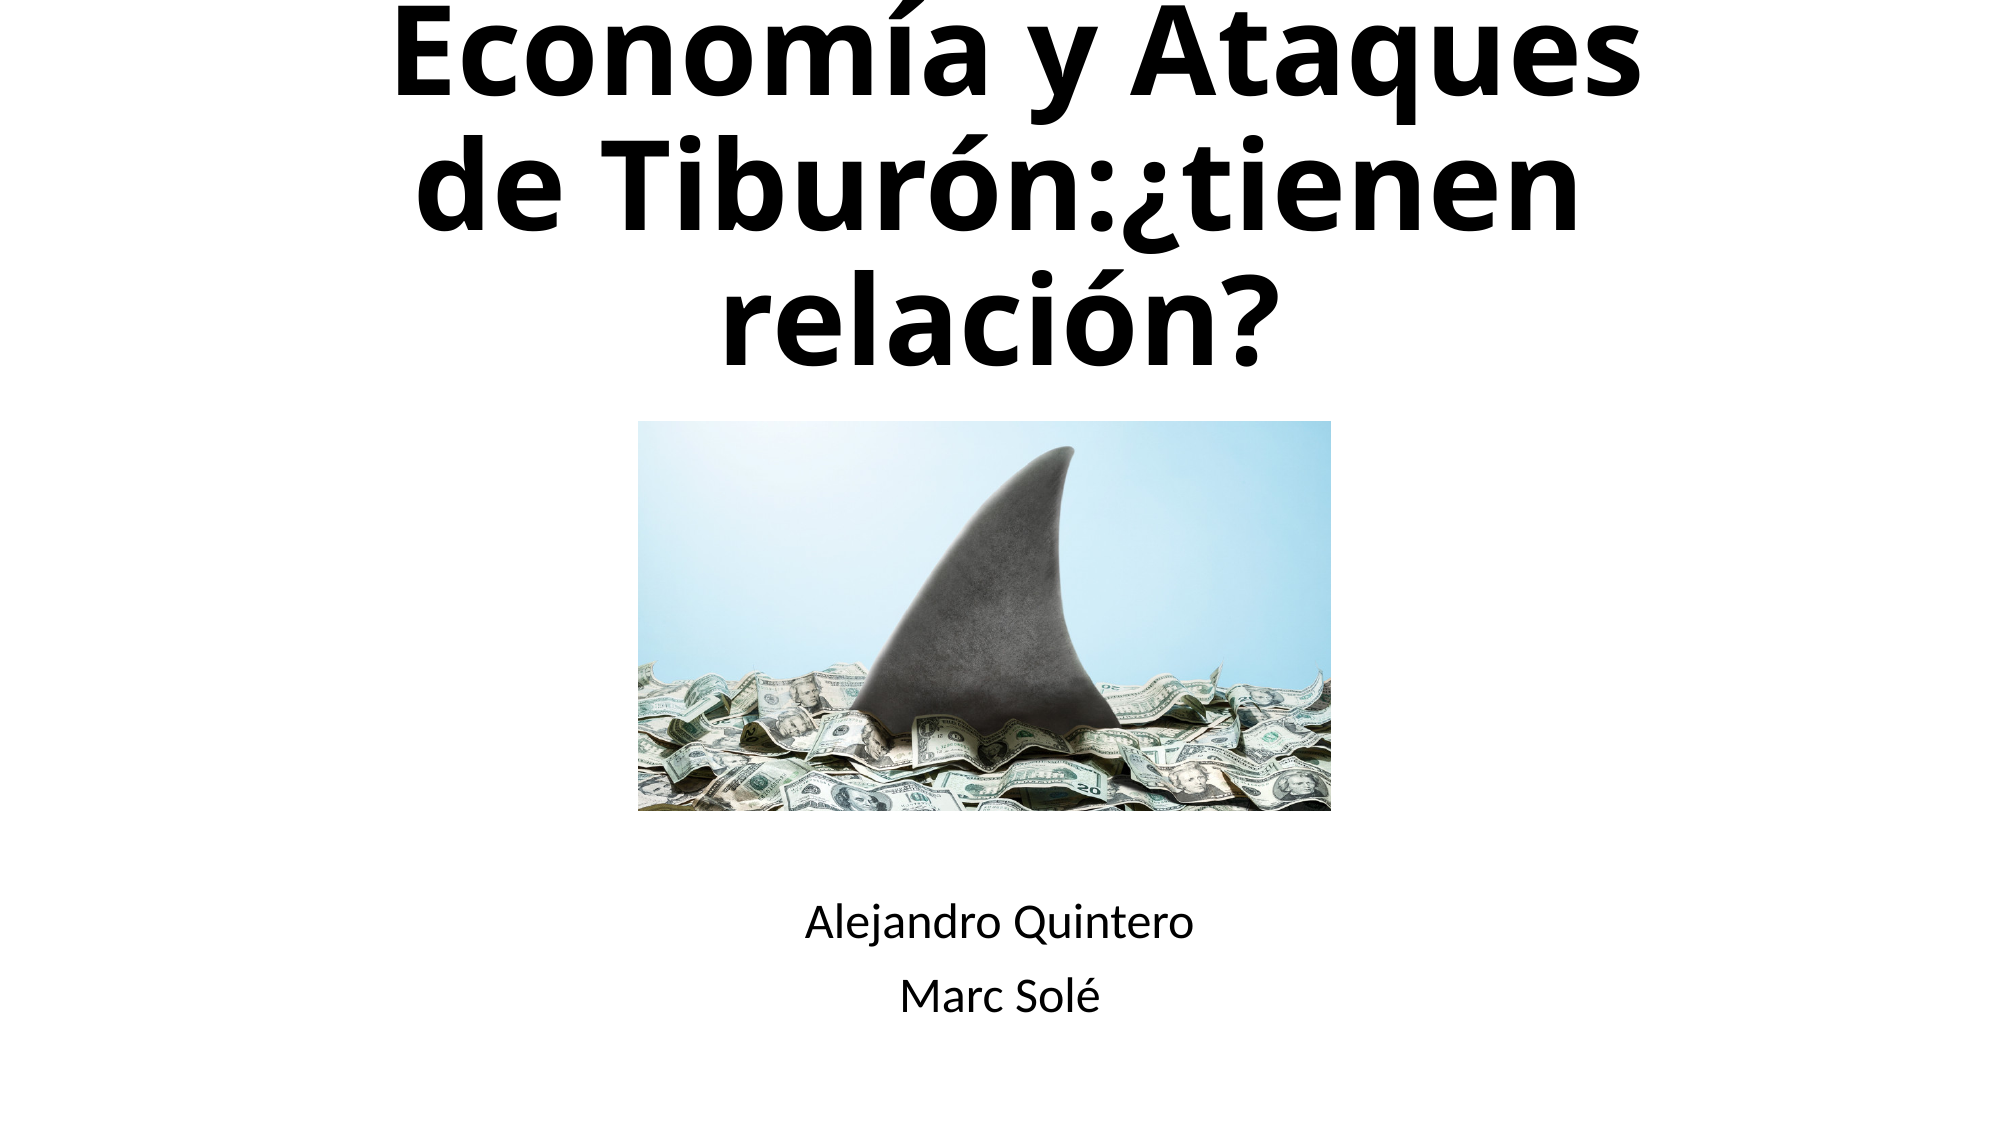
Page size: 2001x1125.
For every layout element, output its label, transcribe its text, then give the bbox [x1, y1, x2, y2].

subtitle Alejandro Quintero Marc Solé [249, 887, 1750, 1056]
picture [638, 420, 1331, 811]
title Economía y Ataques de Tiburón:¿tienen relación? [249, 114, 1750, 400]
